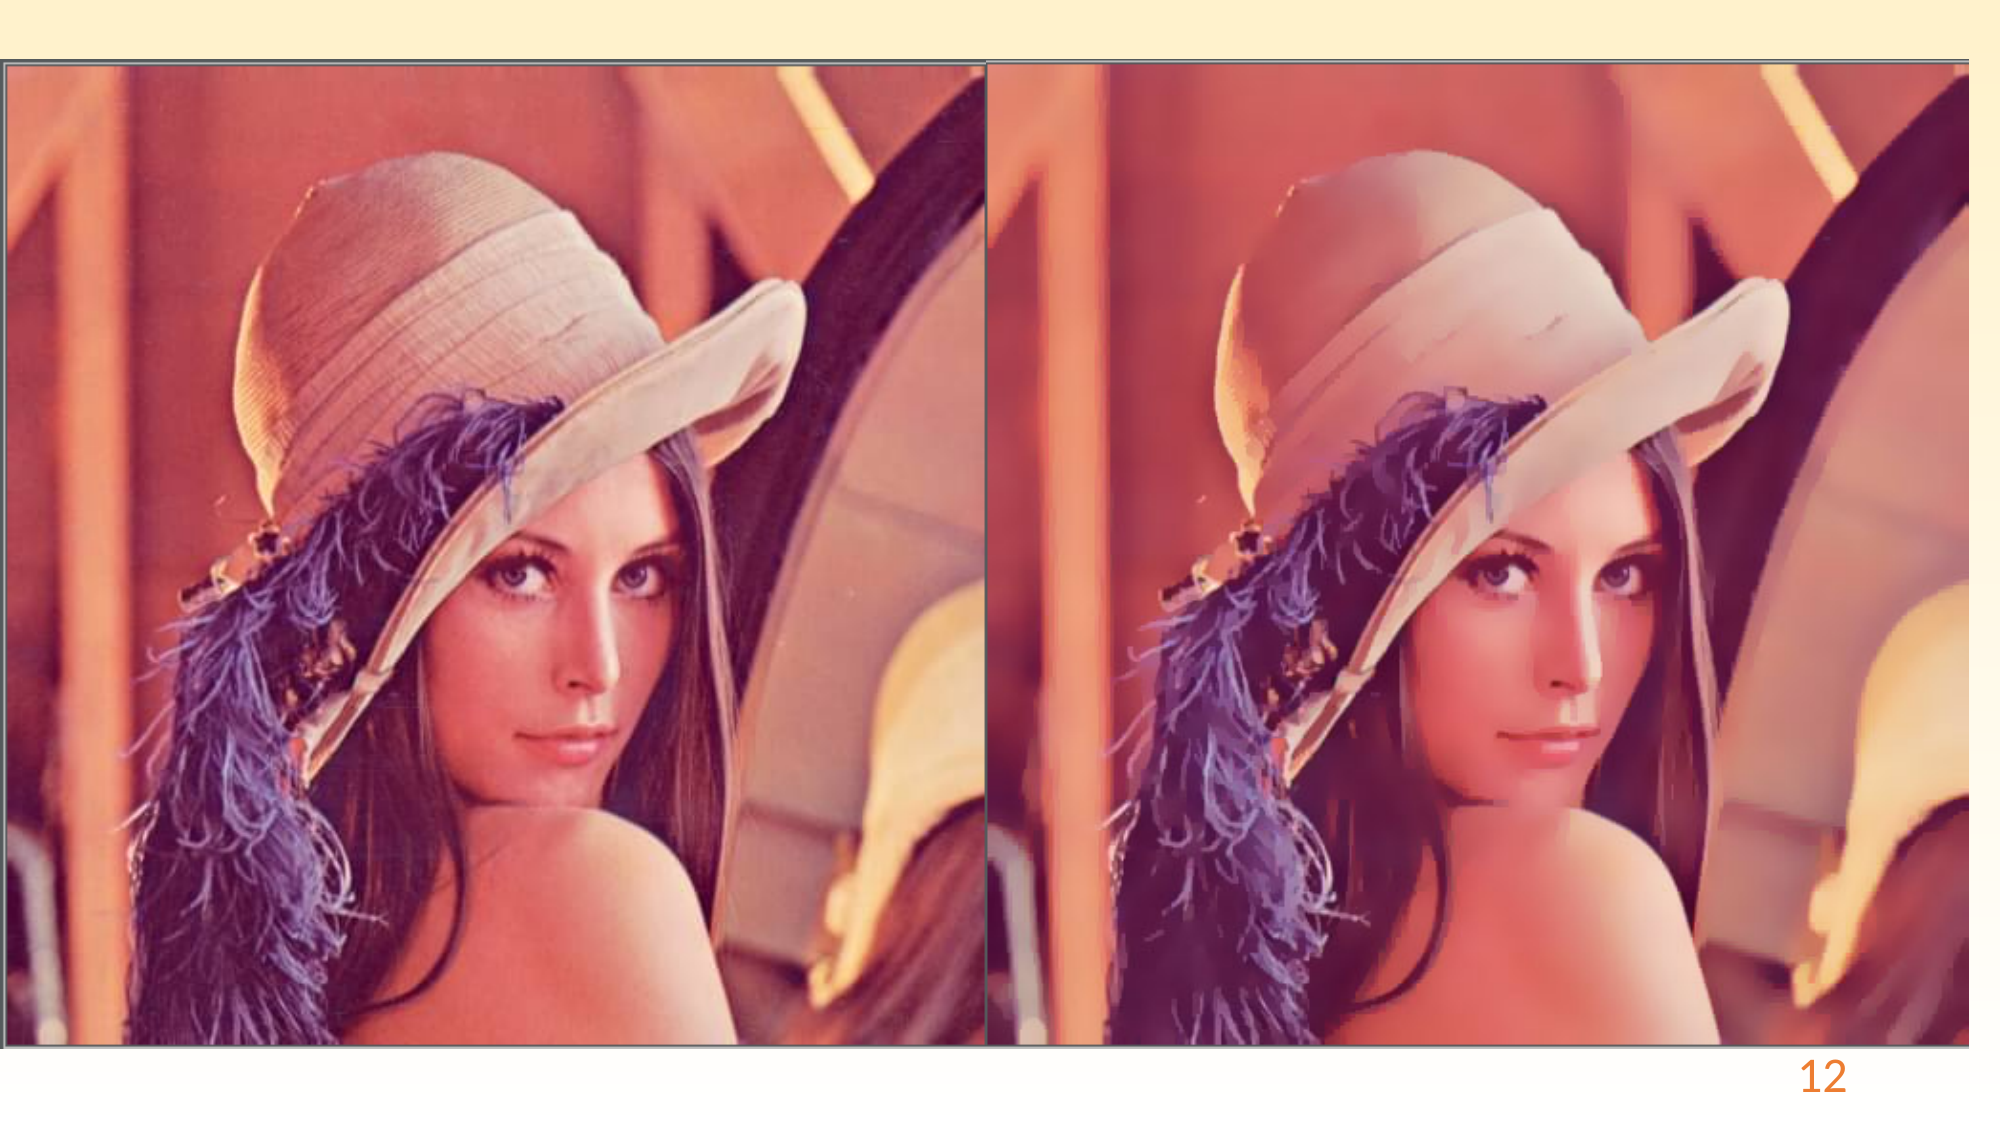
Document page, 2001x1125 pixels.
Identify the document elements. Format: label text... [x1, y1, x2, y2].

slide_number 12 [1412, 1049, 1863, 1103]
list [0, 59, 986, 1049]
picture [986, 59, 1969, 1049]
